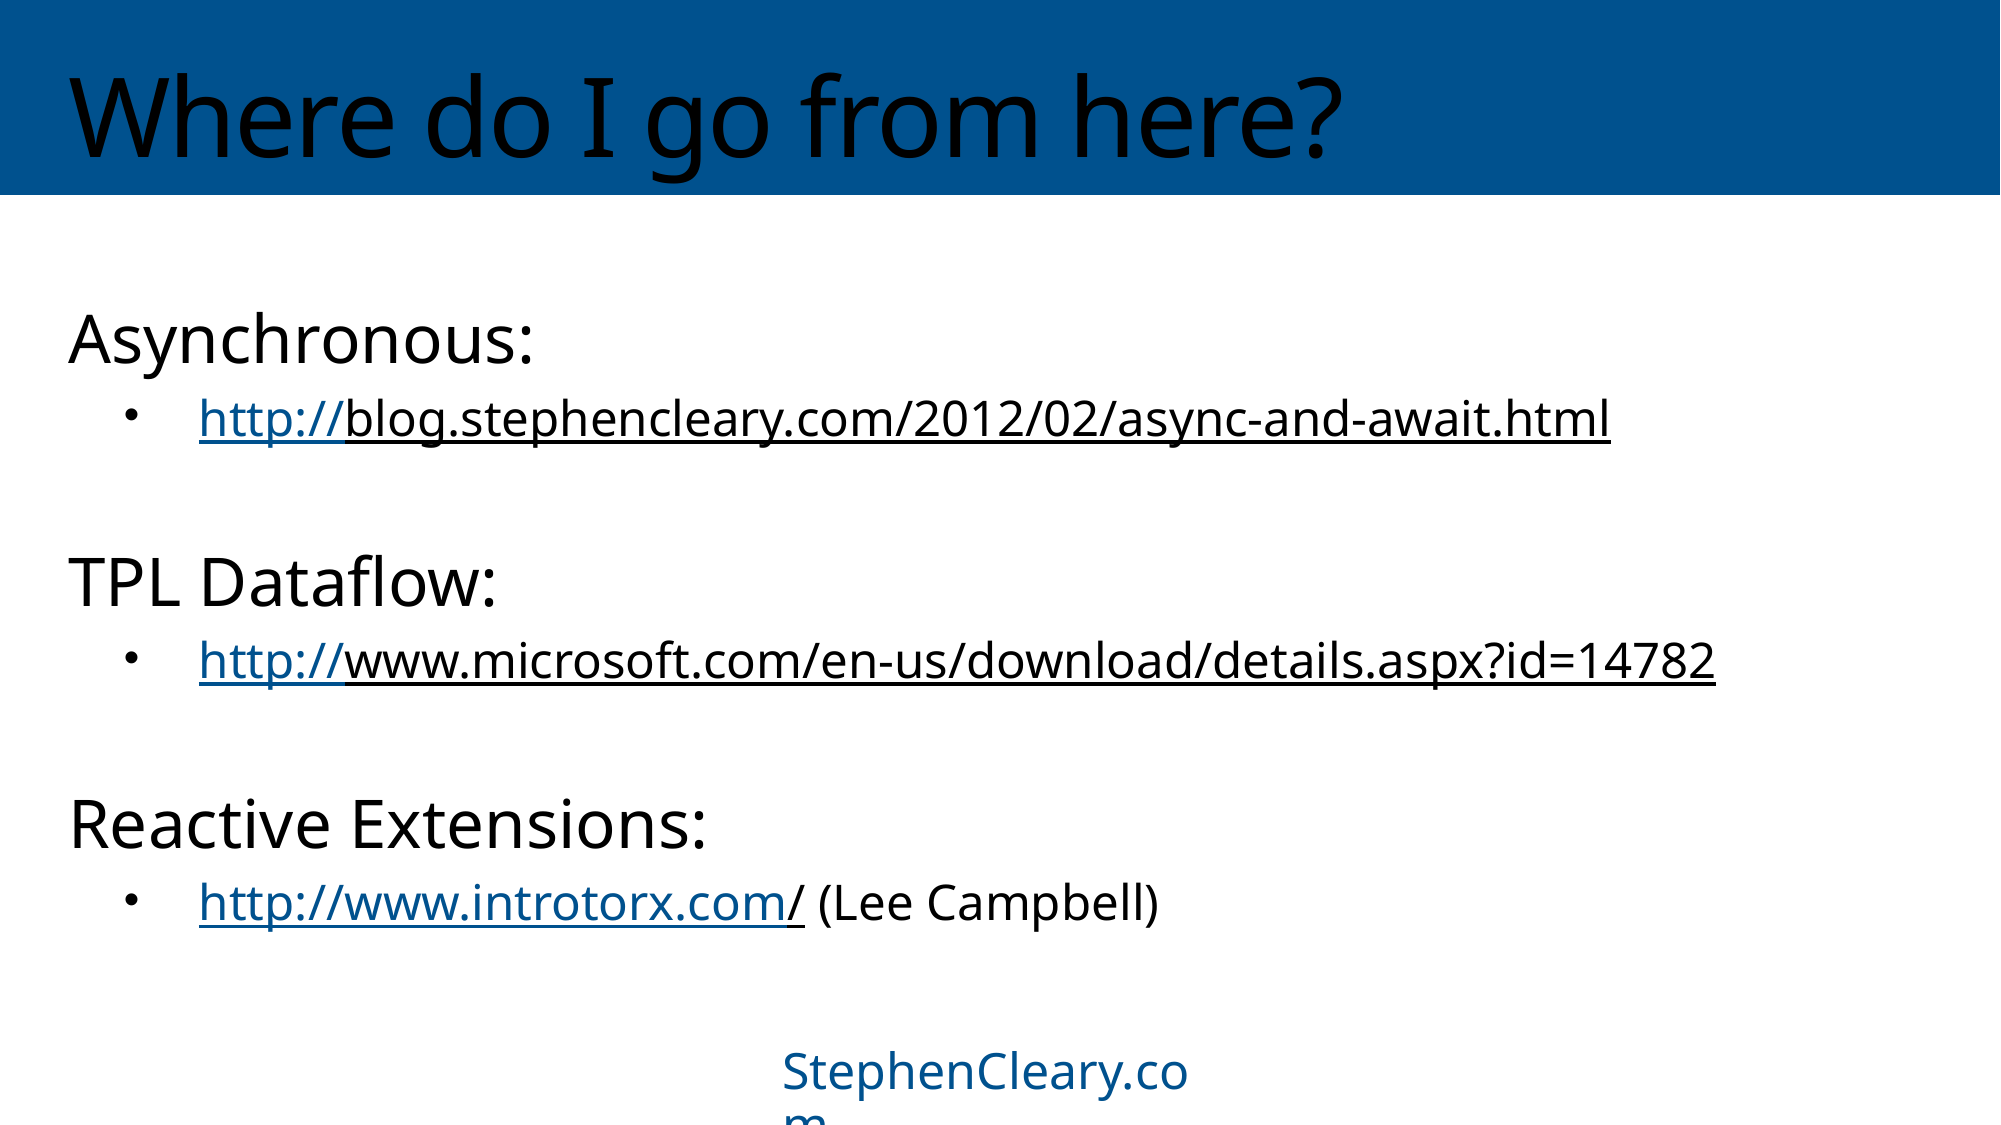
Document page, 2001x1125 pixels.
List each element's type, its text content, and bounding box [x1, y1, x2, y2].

title Where do I go from here? [44, 47, 1957, 196]
list Asynchronous: http://blog.stephencleary.com/2012/02/async-and-await.html TPL Dataflow: http://www.microsoft.com/en-us/download/details.aspx?id=14782 Reactive Extensions: http://www.introtorx.com/ (Lee Campbell) [44, 196, 1956, 970]
